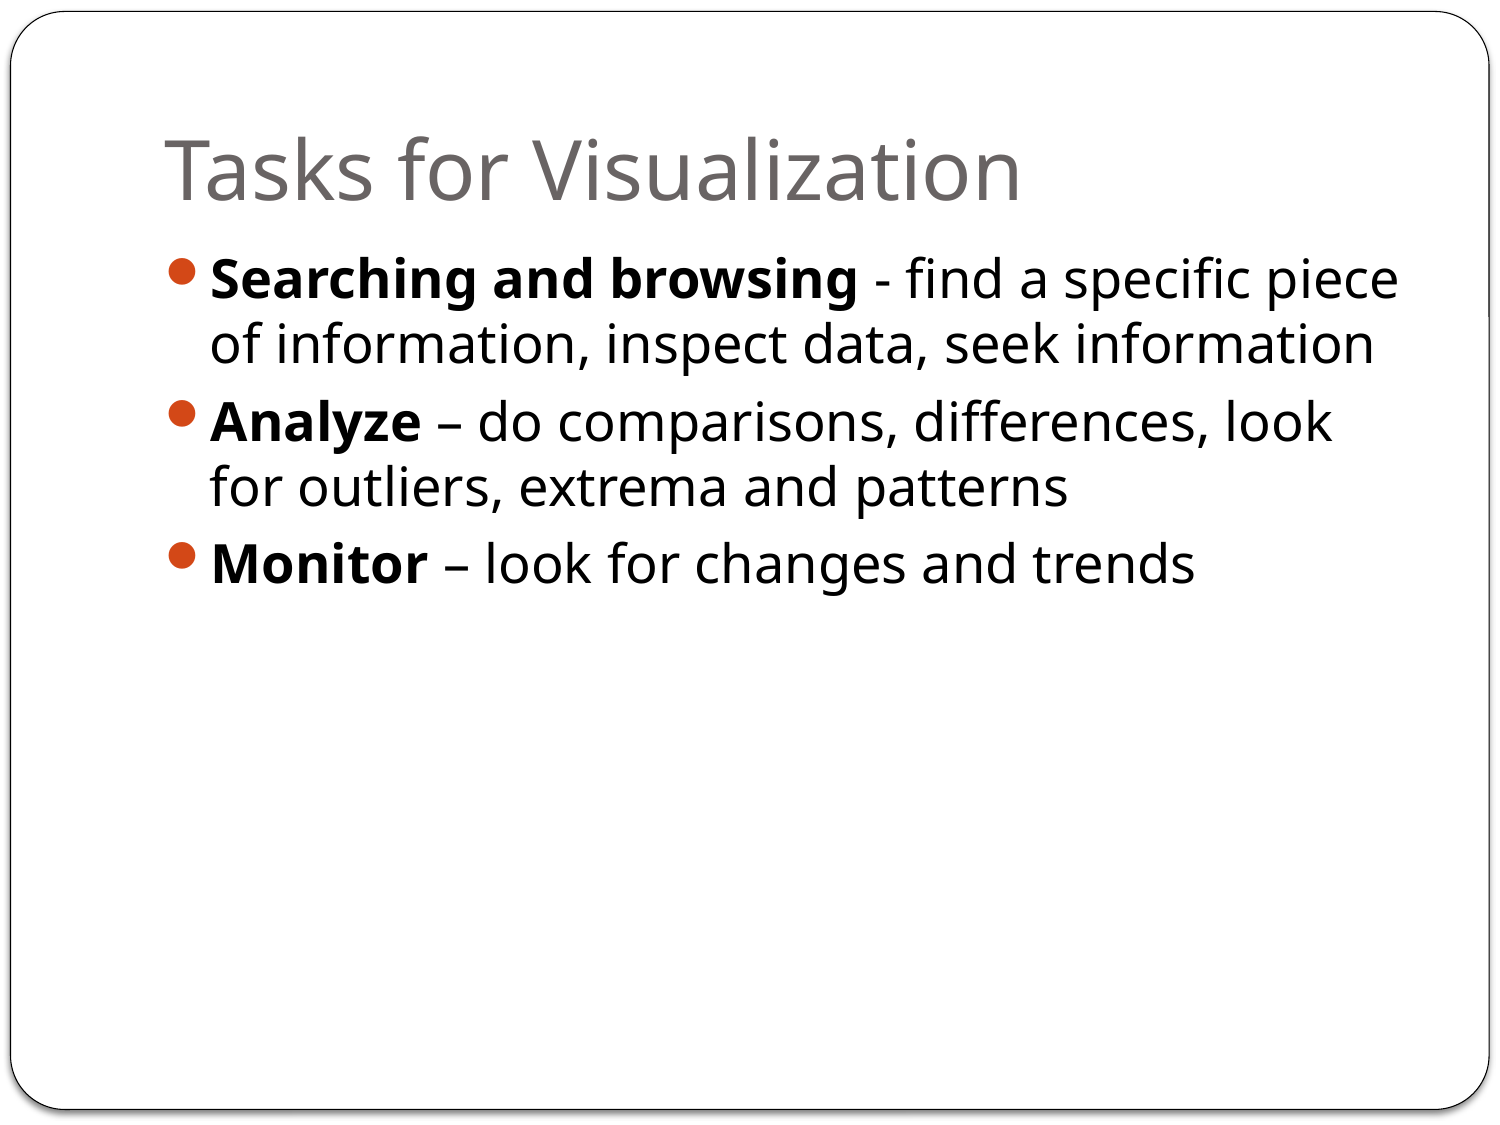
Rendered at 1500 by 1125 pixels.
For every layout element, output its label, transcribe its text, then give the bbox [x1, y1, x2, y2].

title Tasks for Visualization [150, 45, 1425, 233]
list Searching and browsing - find a specific piece of information, inspect data, seek information Analyze – do comparisons, differences, look for outliers, extrema and patterns Monitor – look for changes and trends [150, 237, 1425, 988]
